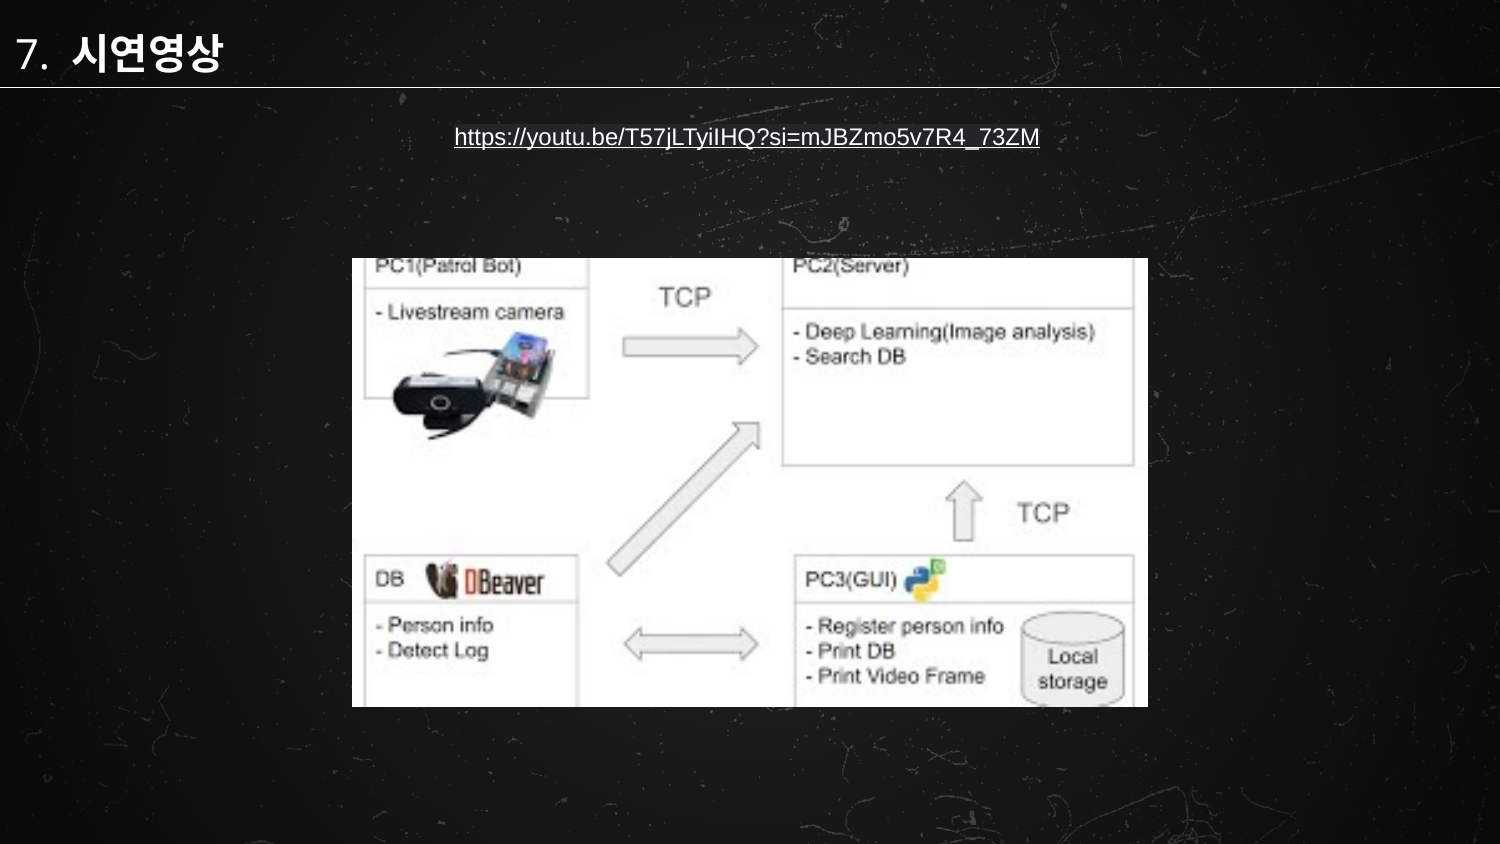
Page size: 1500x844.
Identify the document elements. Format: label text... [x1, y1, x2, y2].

text_box https://youtu.be/T57jLTyiIHQ?si=mJBZmo5v7R4_73ZM [439, 106, 1125, 165]
text_box 7. 시연영상 [0, 12, 1266, 87]
picture [352, 258, 1148, 707]
